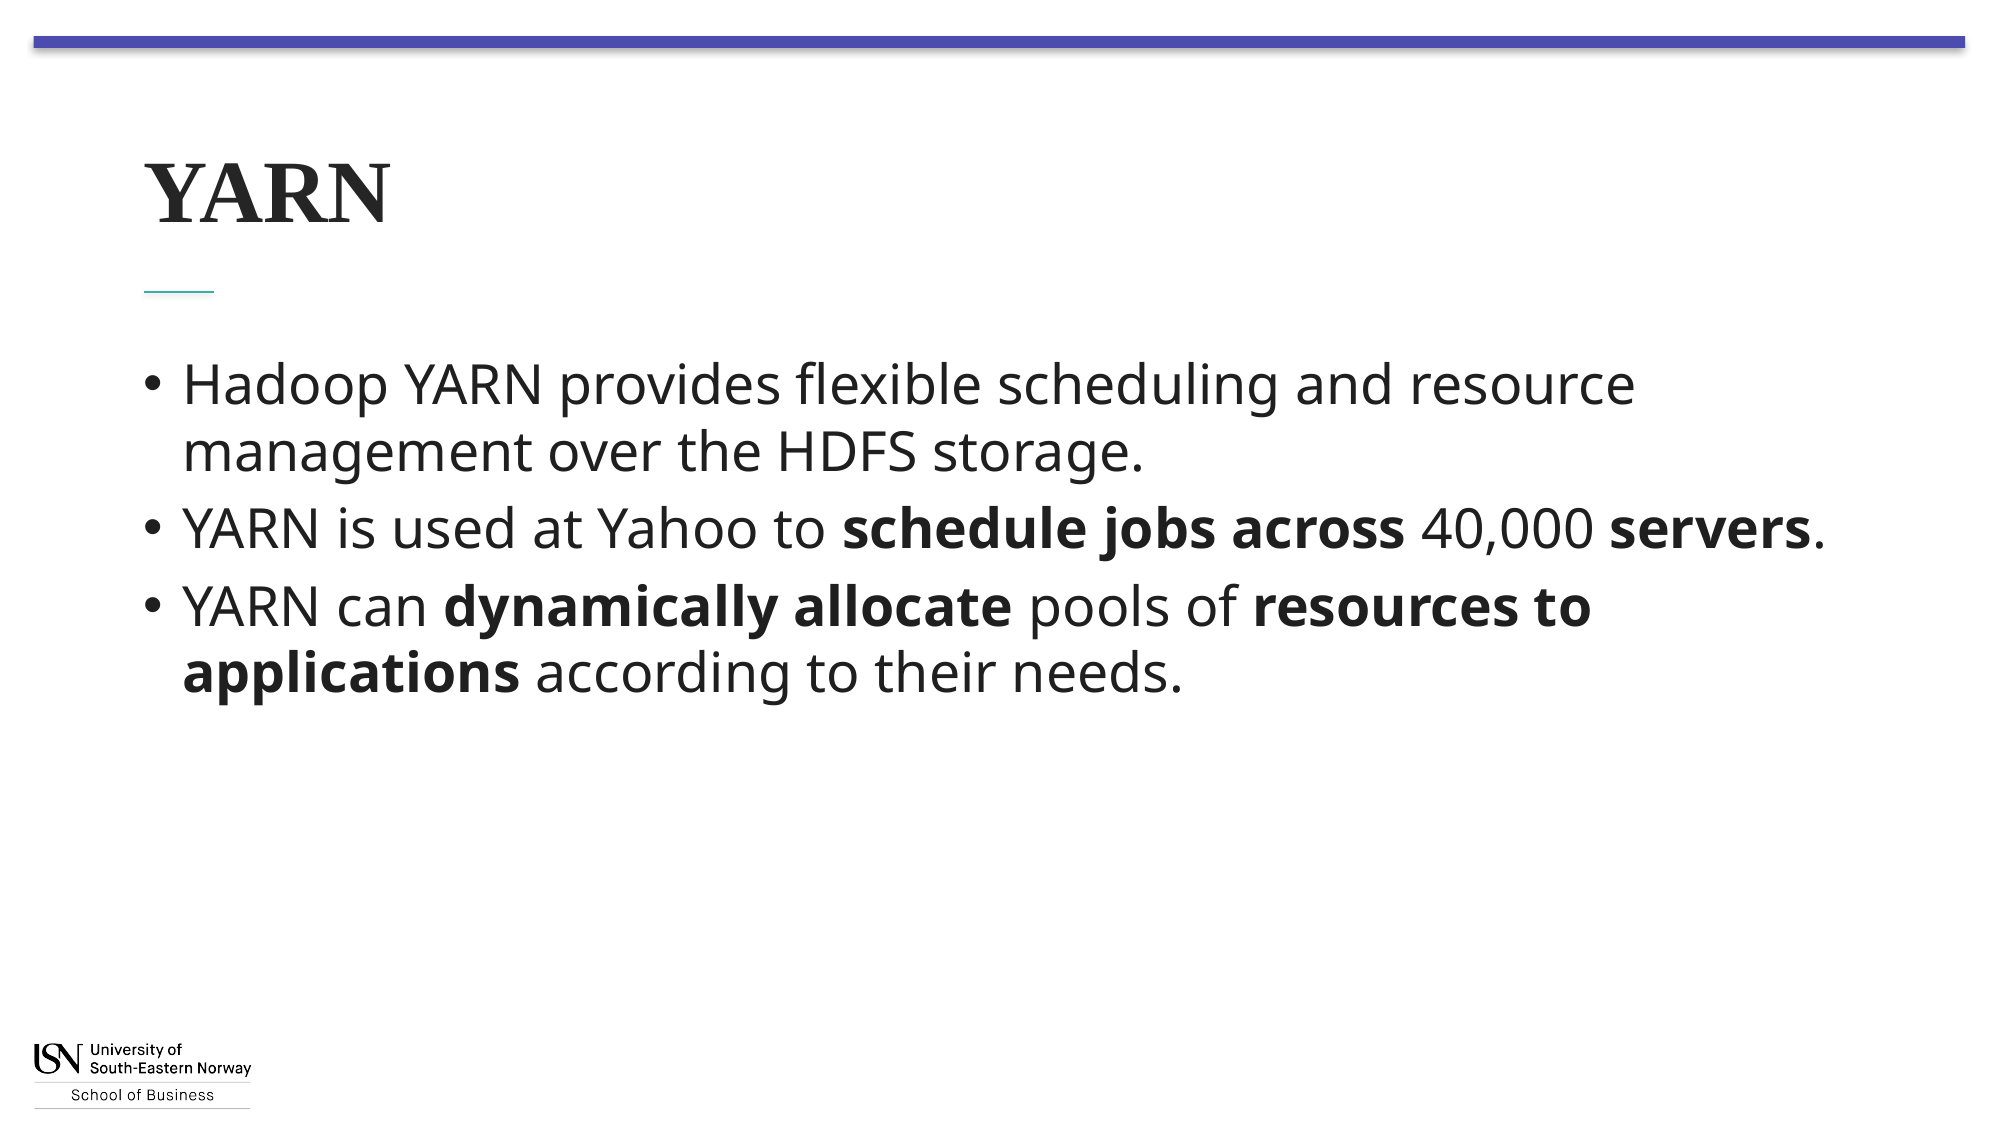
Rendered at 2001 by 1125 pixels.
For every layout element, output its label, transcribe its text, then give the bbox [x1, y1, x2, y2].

list Hadoop YARN provides flexible scheduling and resource management over the HDFS storage. YARN is used at Yahoo to schedule jobs across 40,000 servers. YARN can dynamically allocate pools of resources to applications according to their needs. [128, 348, 1885, 973]
title YARN [143, 93, 1885, 282]
picture [16, 1025, 274, 1125]
